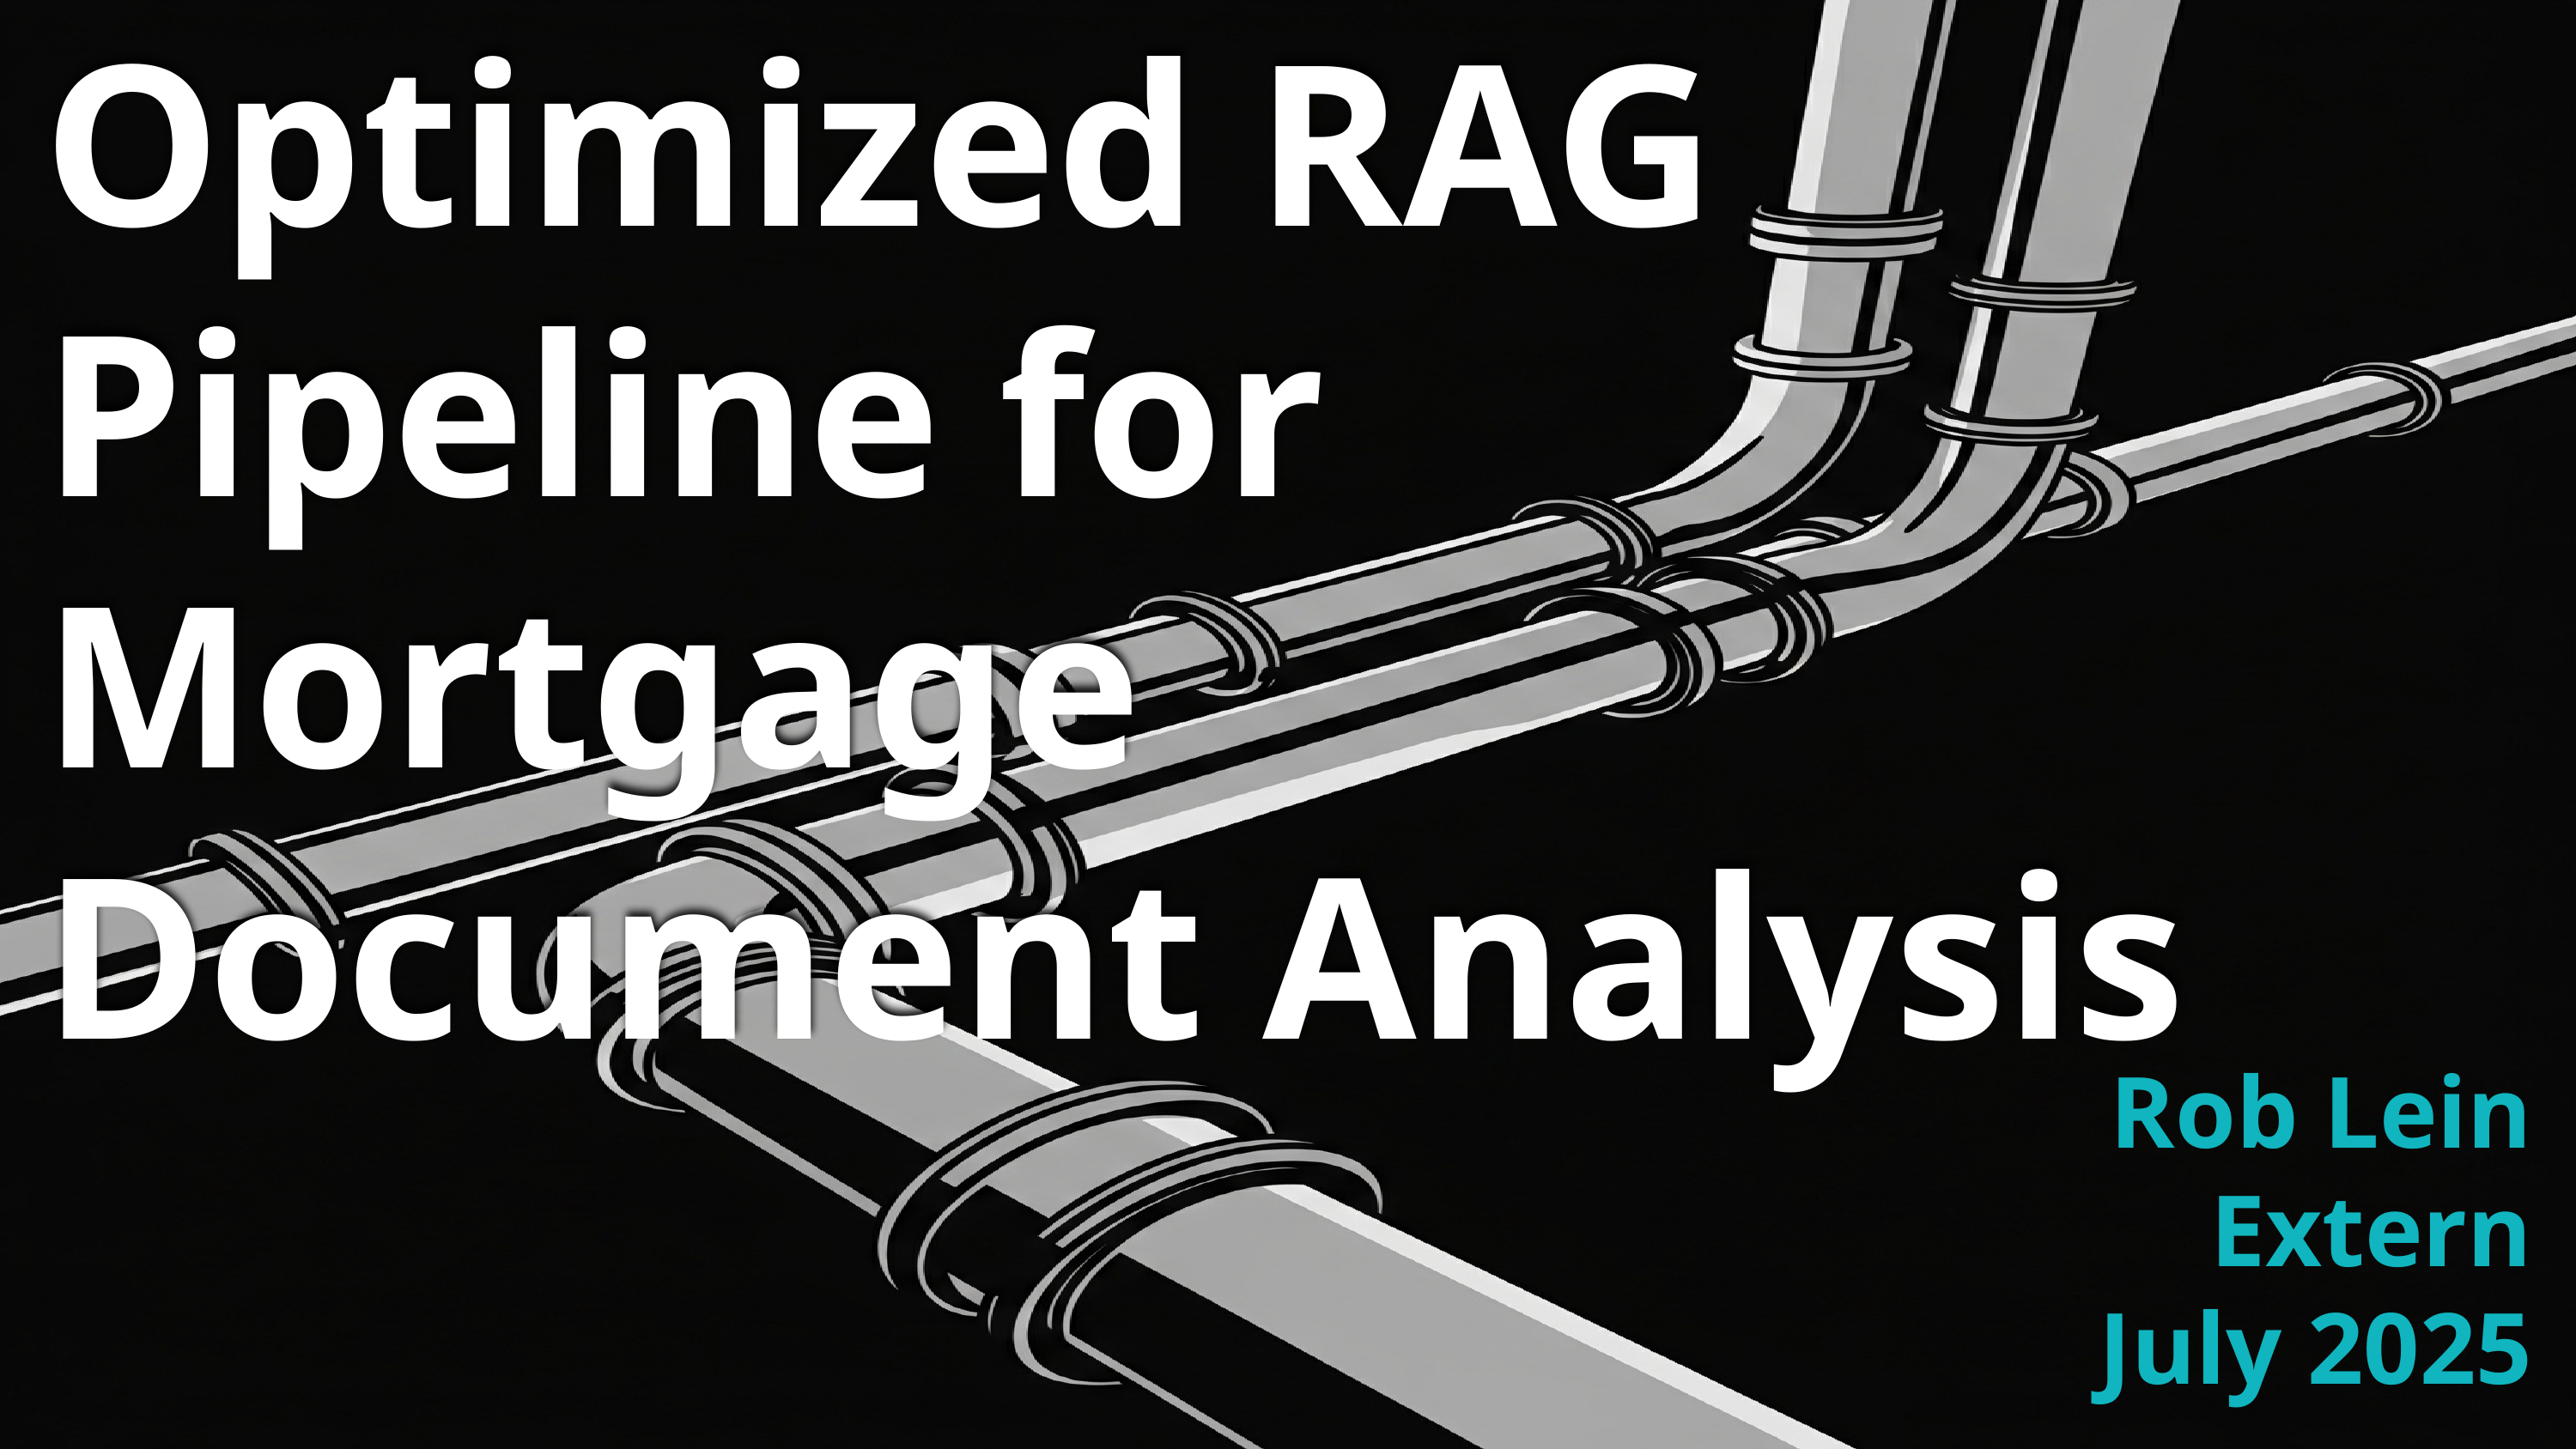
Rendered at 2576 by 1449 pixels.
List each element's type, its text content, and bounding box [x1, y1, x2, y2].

text_box Rob Lein Extern July 2025 [1165, 1049, 2533, 1404]
text_box Optimized RAG Pipeline for Mortgage Document Analysis [43, 0, 2227, 1084]
picture [0, 0, 2576, 1449]
